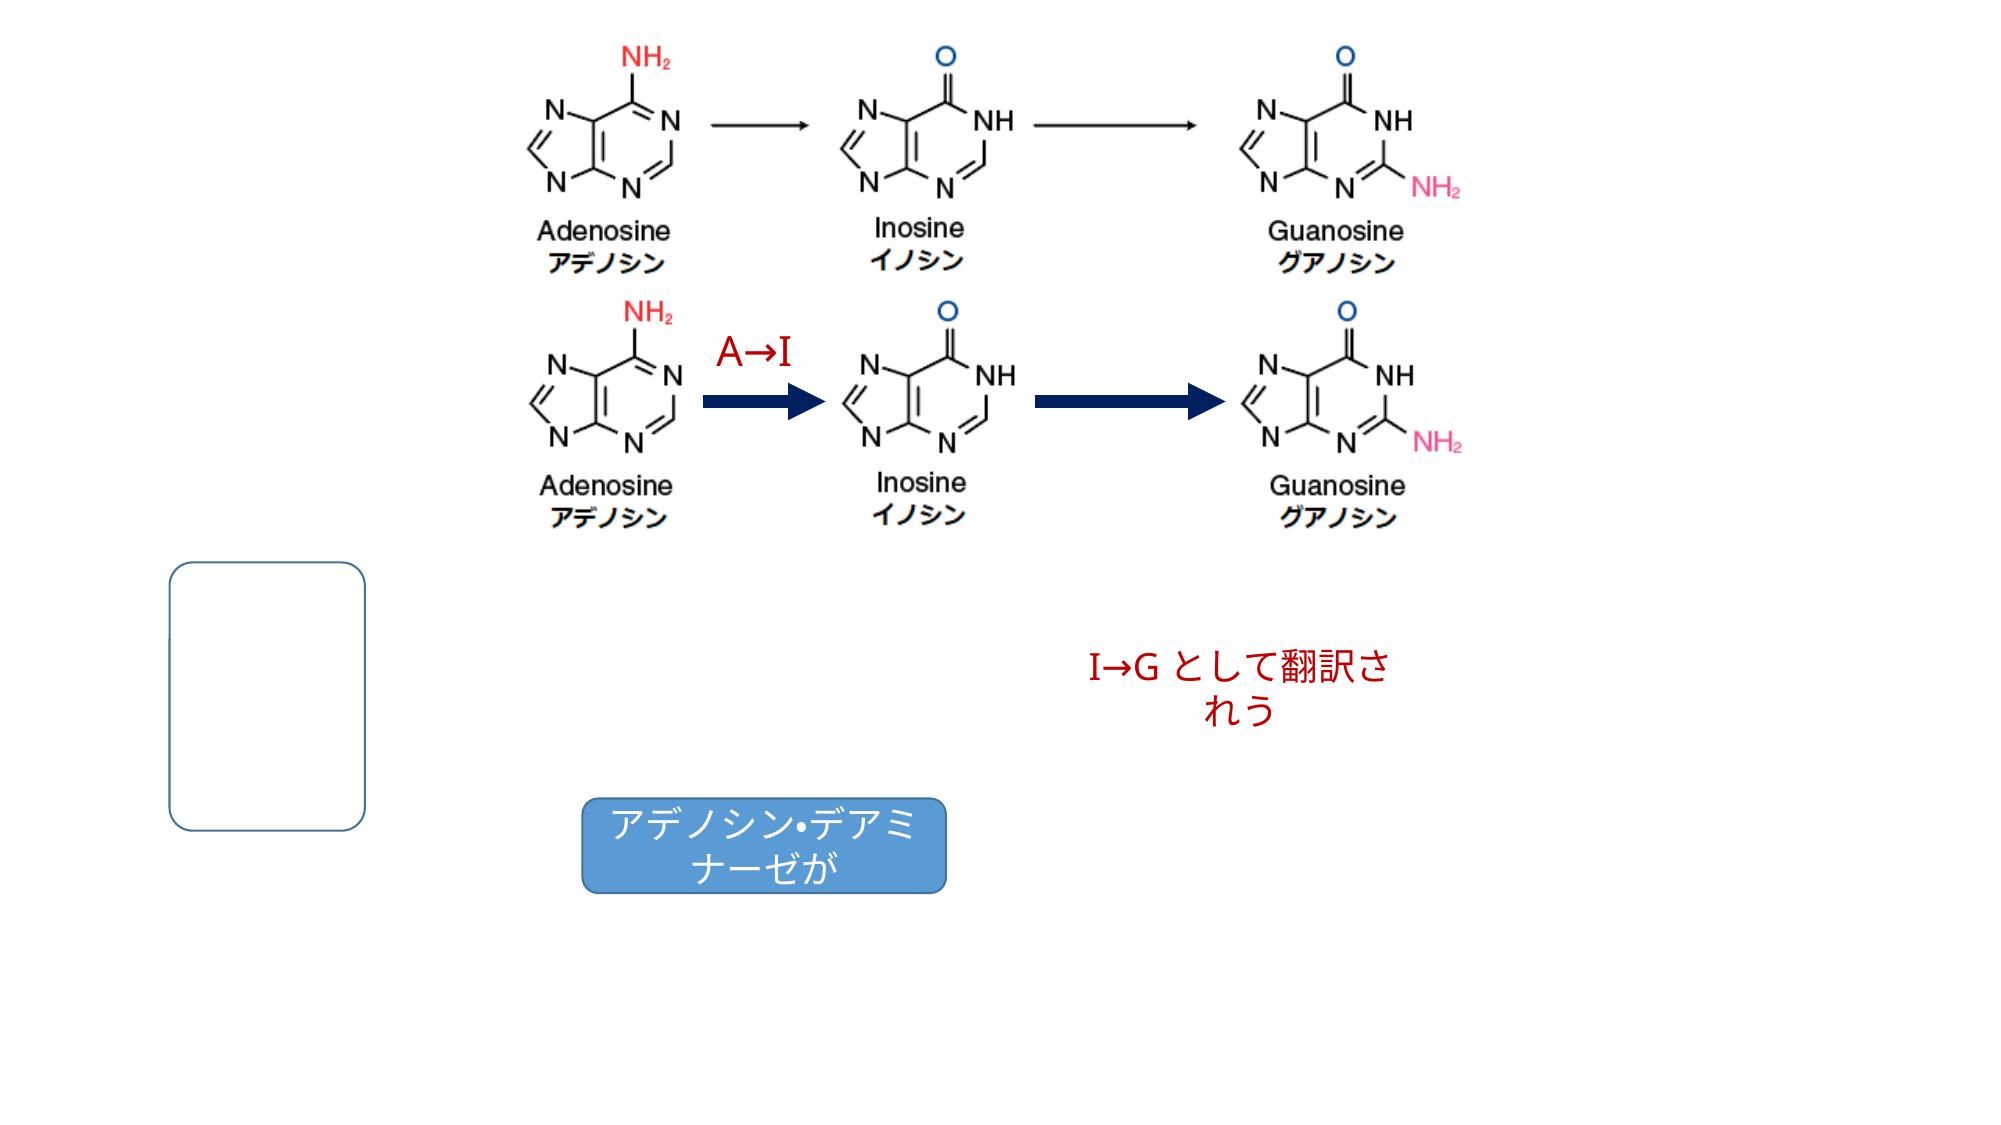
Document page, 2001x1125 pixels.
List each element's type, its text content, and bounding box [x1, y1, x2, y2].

text_box アデノシン・デアミナーゼが [581, 797, 947, 895]
text_box [168, 561, 366, 832]
picture [509, 32, 1471, 541]
text_box I→Gとして翻訳されう [1072, 636, 1410, 741]
